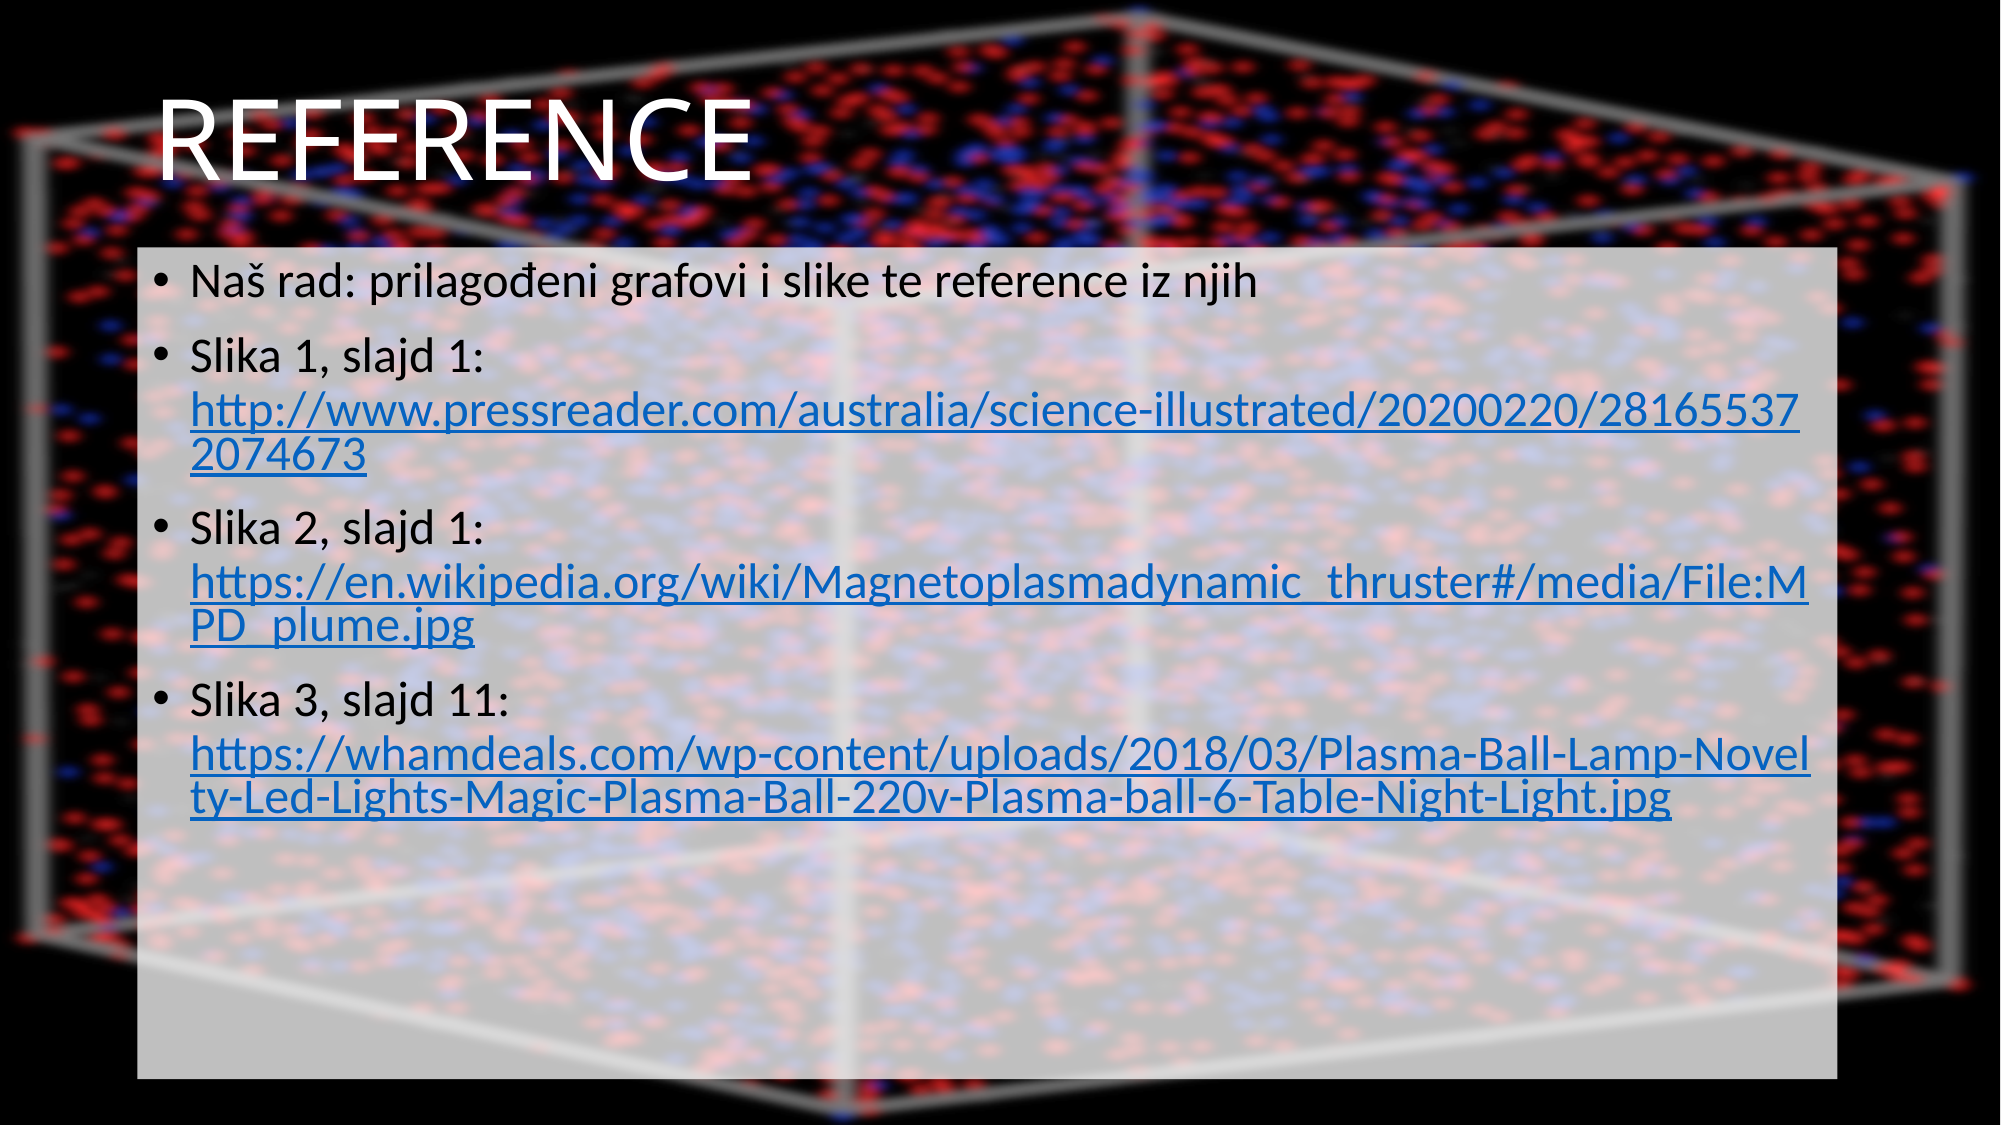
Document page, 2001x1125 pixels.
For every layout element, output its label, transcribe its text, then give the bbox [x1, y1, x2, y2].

title Reference [137, 50, 1863, 238]
picture [0, 0, 2001, 1125]
list Naš rad: prilagođeni grafovi i slike te reference iz njih Slika 1, slajd 1: http://www.pressreader.com/australia/science-illustrated/20200220/281655372074673 Slika 2, slajd 1: https://en.wikipedia.org/wiki/Magnetoplasmadynamic_thruster#/media/File:MPD_plume.jpg Slika 3, slajd 11: https://whamdeals.com/wp-content/uploads/2018/03/Plasma-Ball-Lamp-Novelty-Led-Lights-Magic-Plasma-Ball-220v-Plasma-ball-6-Table-Night-Light.jpg [137, 247, 1838, 1080]
